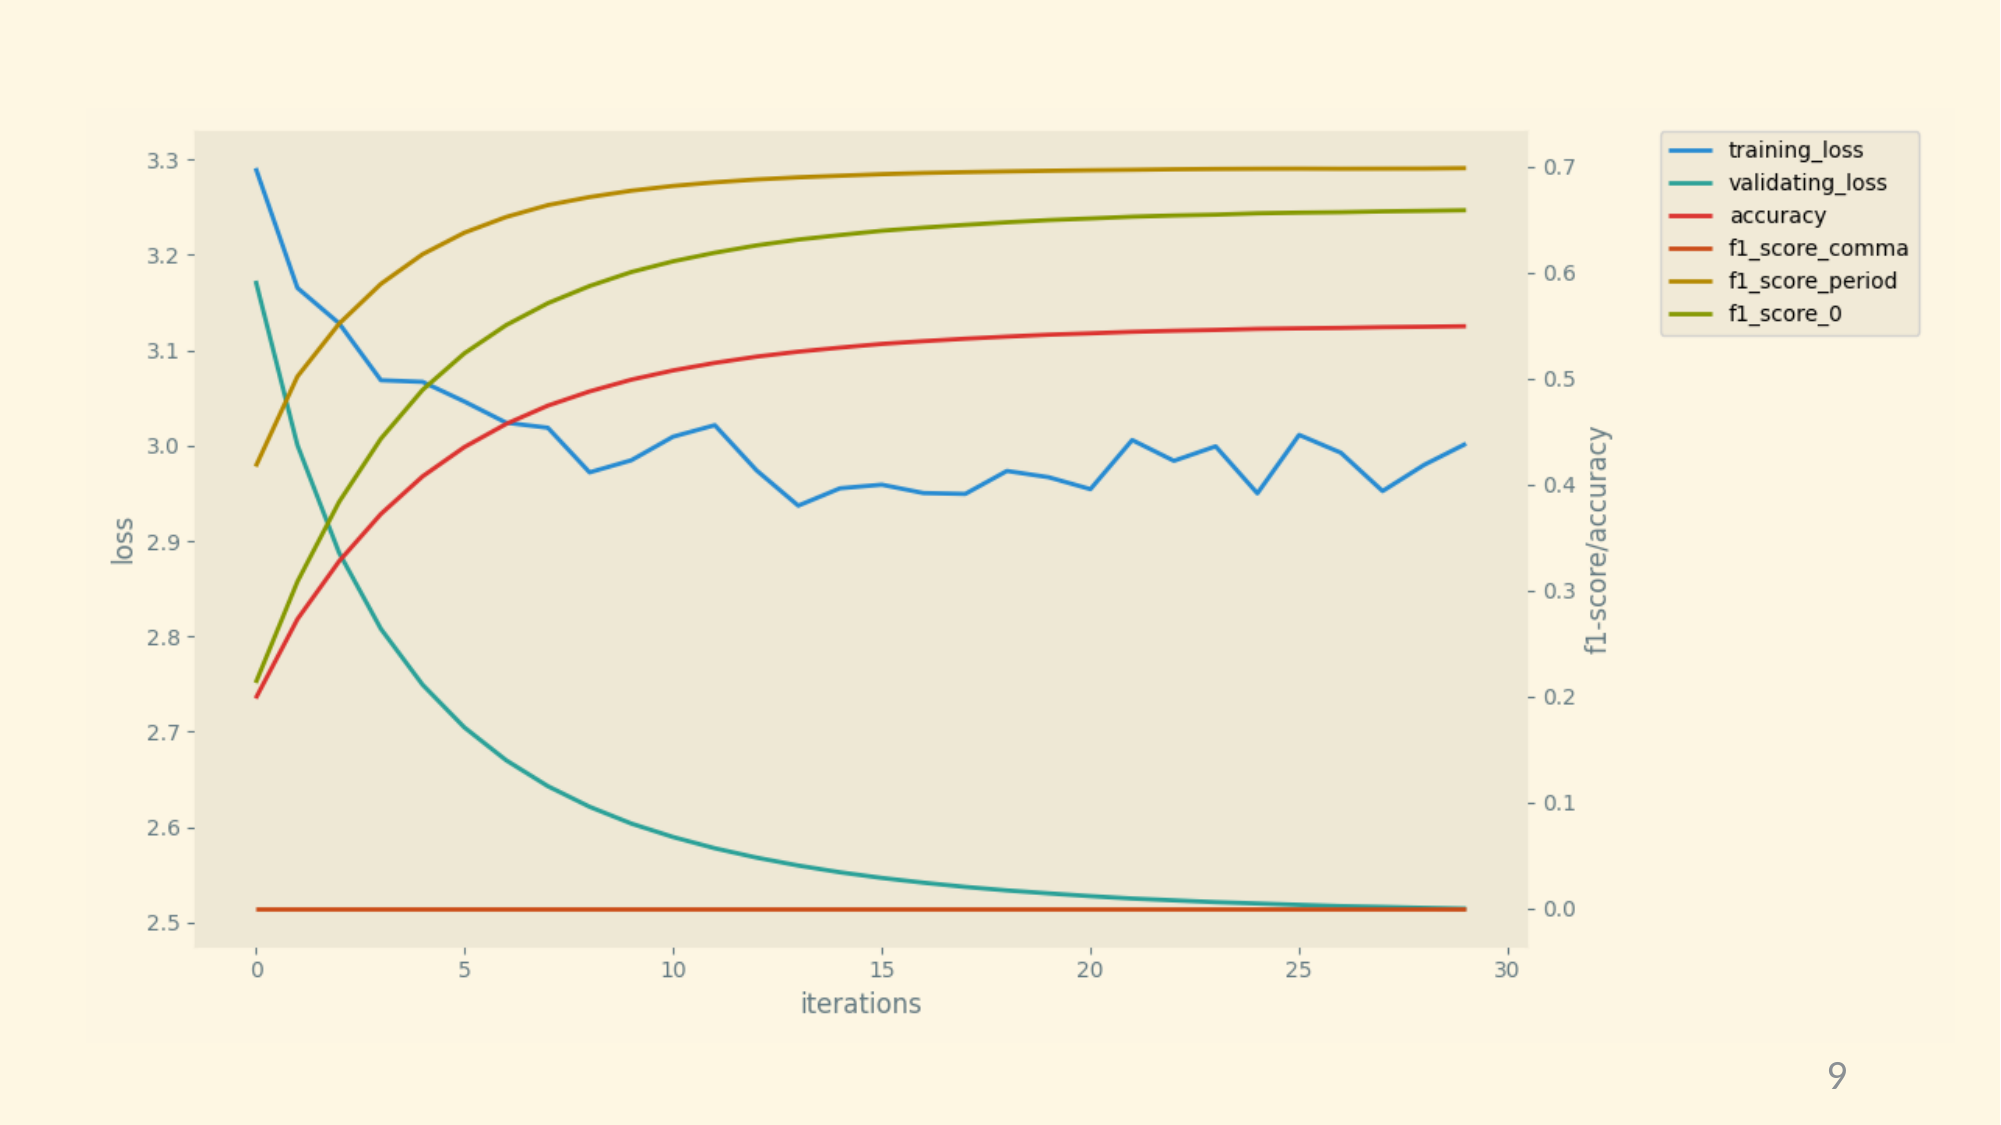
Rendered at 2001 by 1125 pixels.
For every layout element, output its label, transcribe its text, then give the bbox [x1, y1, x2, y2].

slide_number 9 [1412, 1043, 1863, 1103]
picture [86, 108, 1955, 1043]
